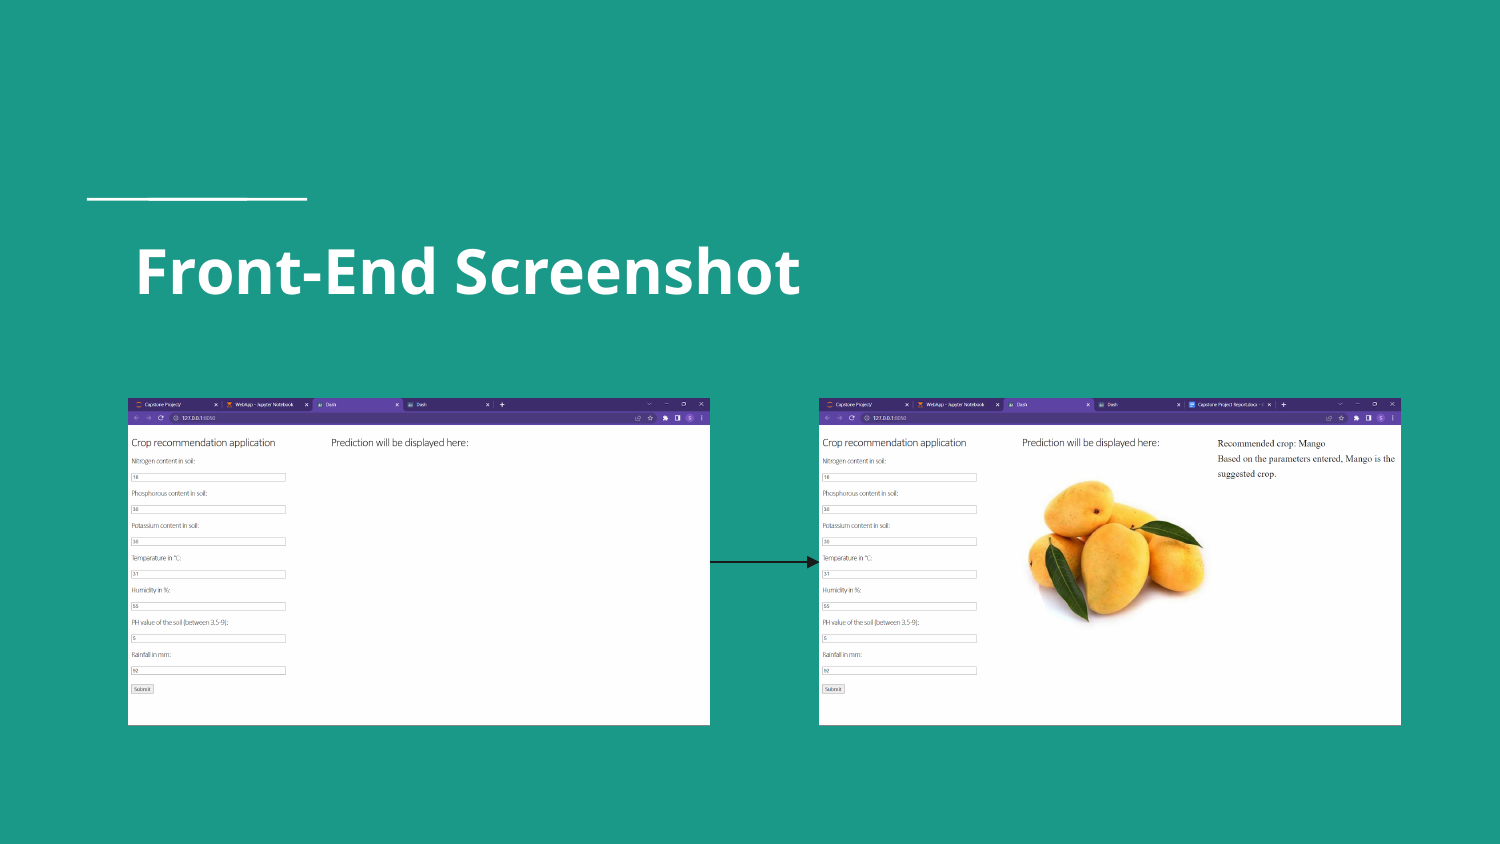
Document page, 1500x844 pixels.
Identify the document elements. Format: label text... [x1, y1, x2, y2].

picture [819, 398, 1401, 726]
title Front-End Screenshot [119, 216, 1381, 466]
picture [128, 398, 710, 726]
